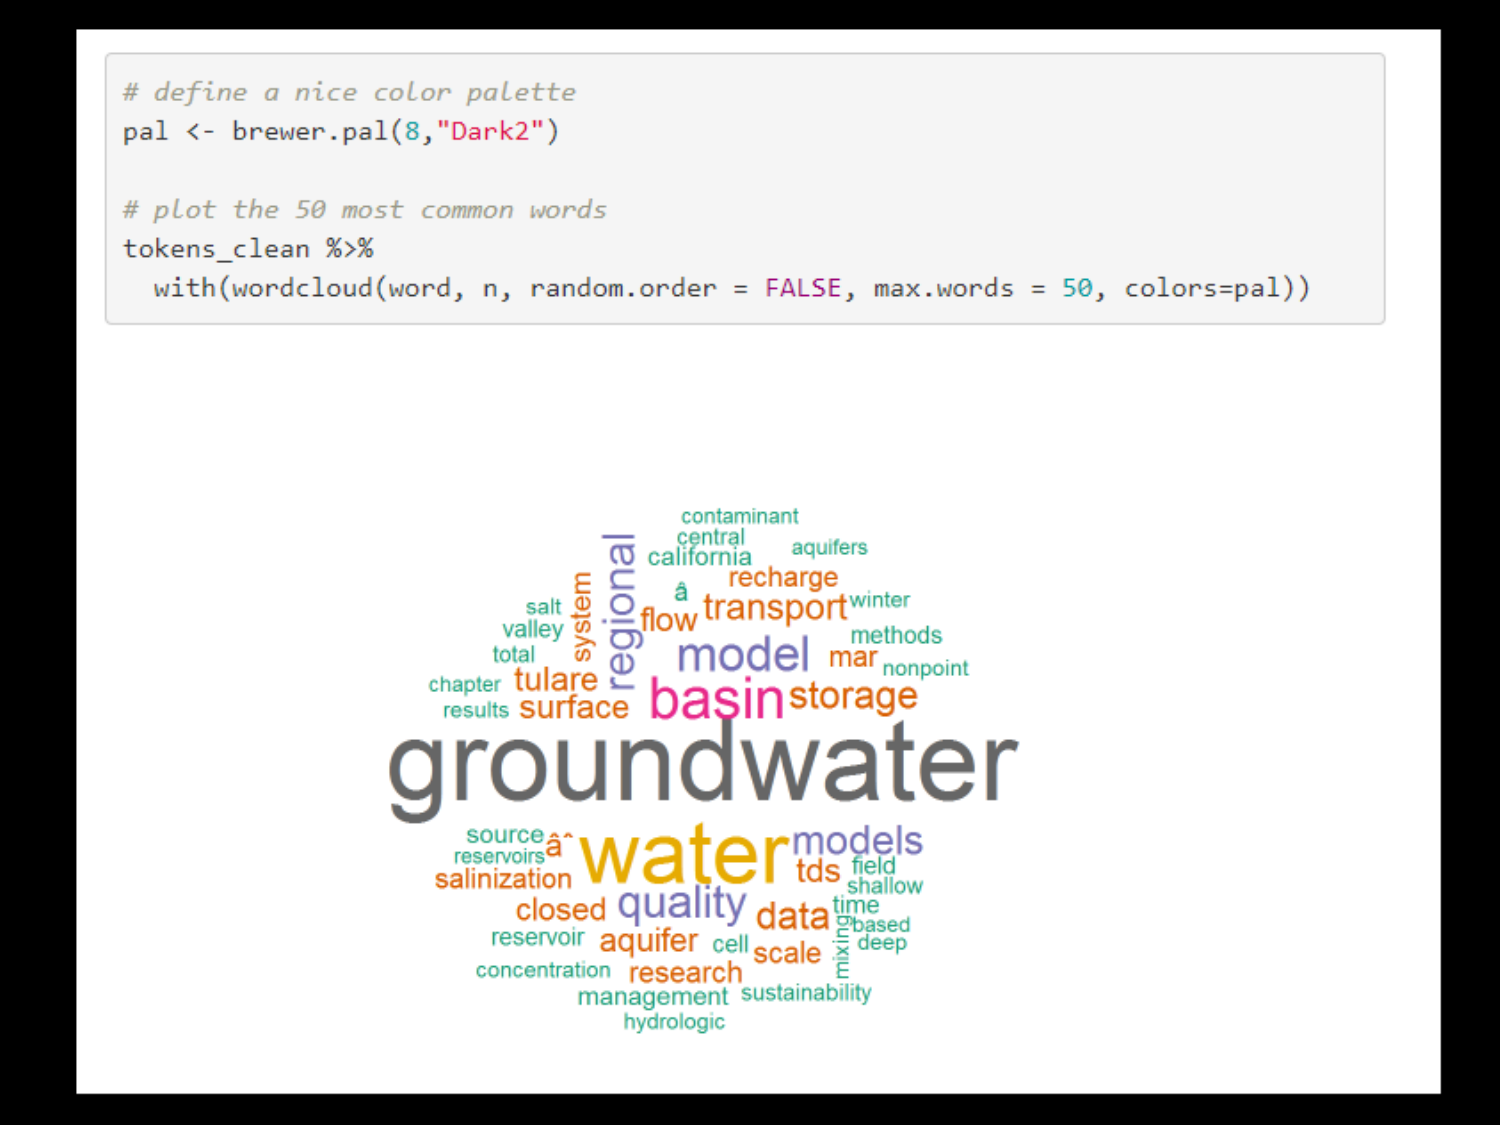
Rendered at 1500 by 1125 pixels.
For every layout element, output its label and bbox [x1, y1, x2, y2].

picture [74, 27, 1443, 1096]
